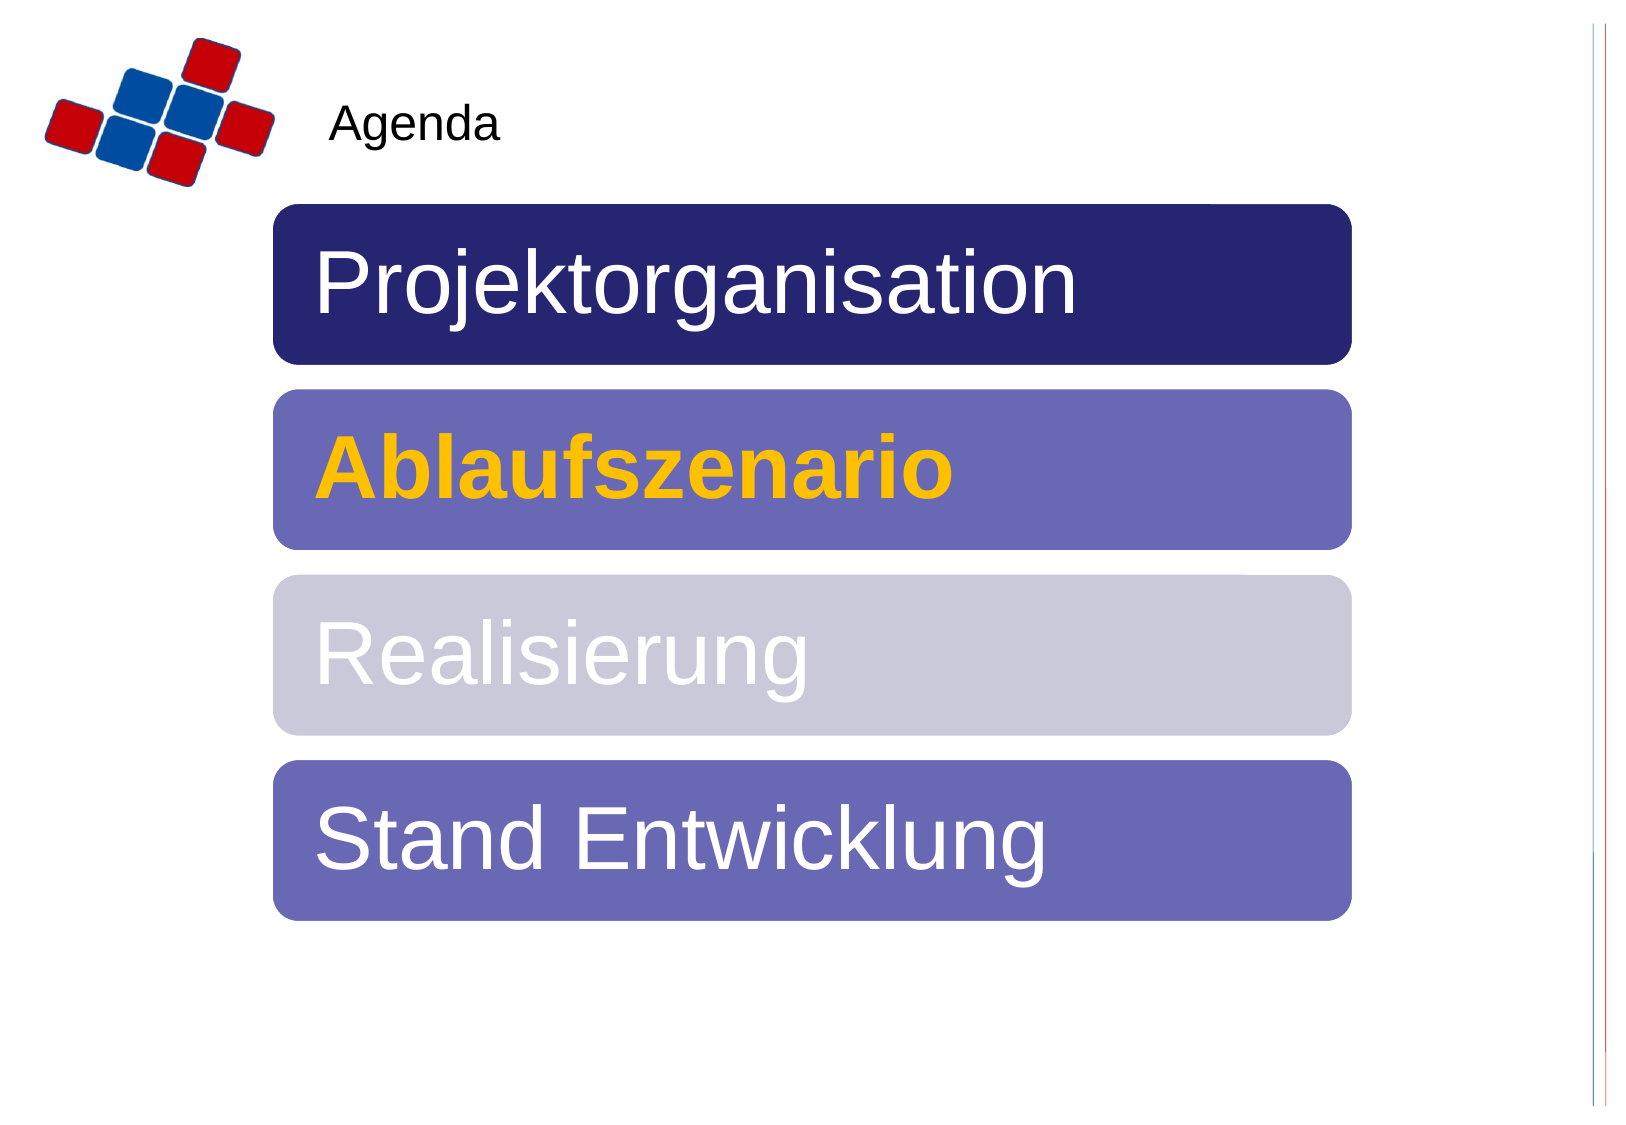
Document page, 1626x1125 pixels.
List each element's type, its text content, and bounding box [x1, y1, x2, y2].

picture [44, 38, 288, 187]
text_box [270, 201, 1355, 924]
title Agenda [313, 44, 1544, 197]
